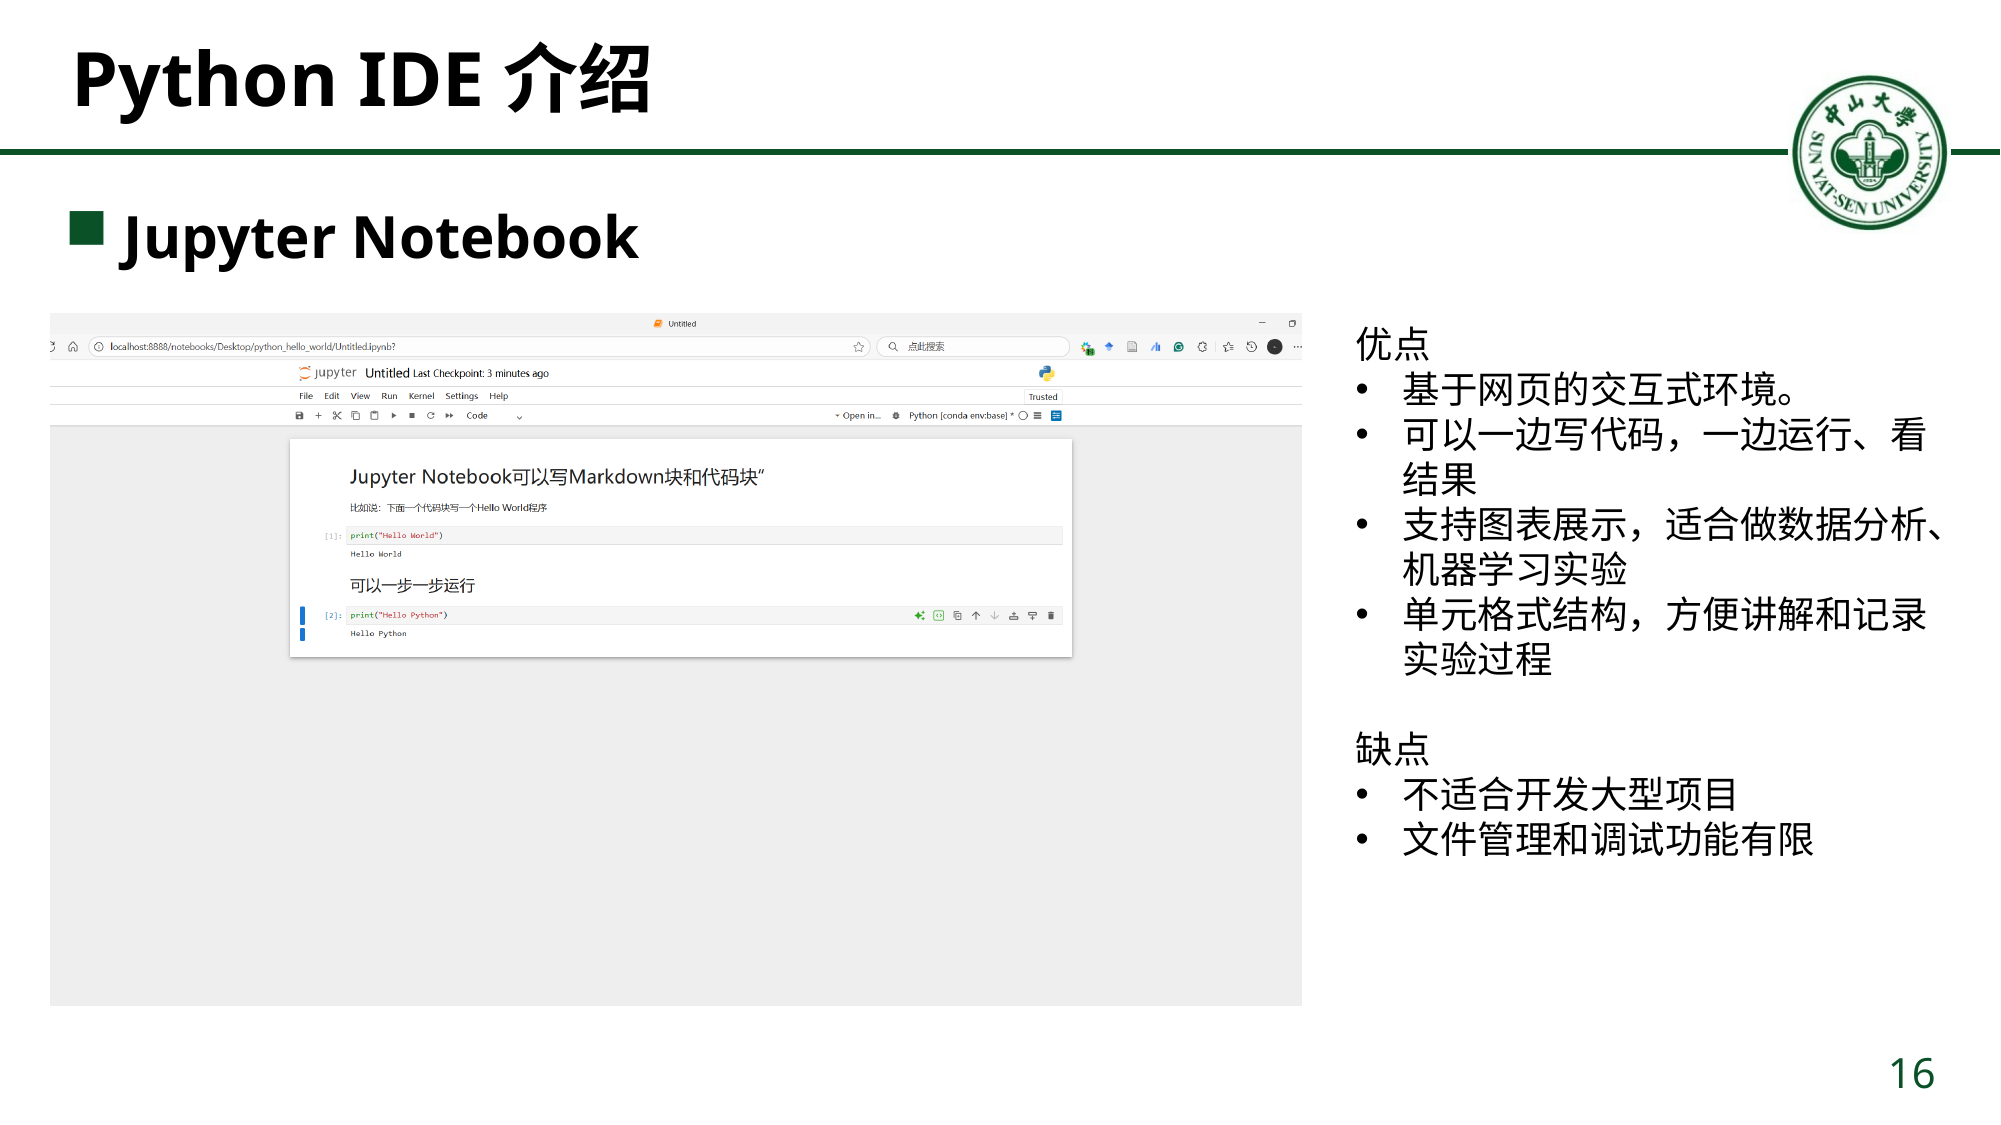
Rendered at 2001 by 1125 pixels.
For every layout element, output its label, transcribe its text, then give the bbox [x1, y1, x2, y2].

title Python IDE介绍 [56, 0, 1732, 153]
text_box 优点 基于网页的交互式环境。 可以一边写代码，一边运行、看结果 支持图表展示，适合做数据分析、机器学习实验 单元格式结构，方便讲解和记录实验过程 缺点 不适合开发大型项目 文件管理和调试功能有限 [1340, 313, 1973, 868]
picture [1788, 71, 1951, 234]
list Jupyter Notebook [50, 167, 1888, 261]
picture [49, 313, 1302, 1006]
slide_number 16 [1500, 1039, 1951, 1100]
